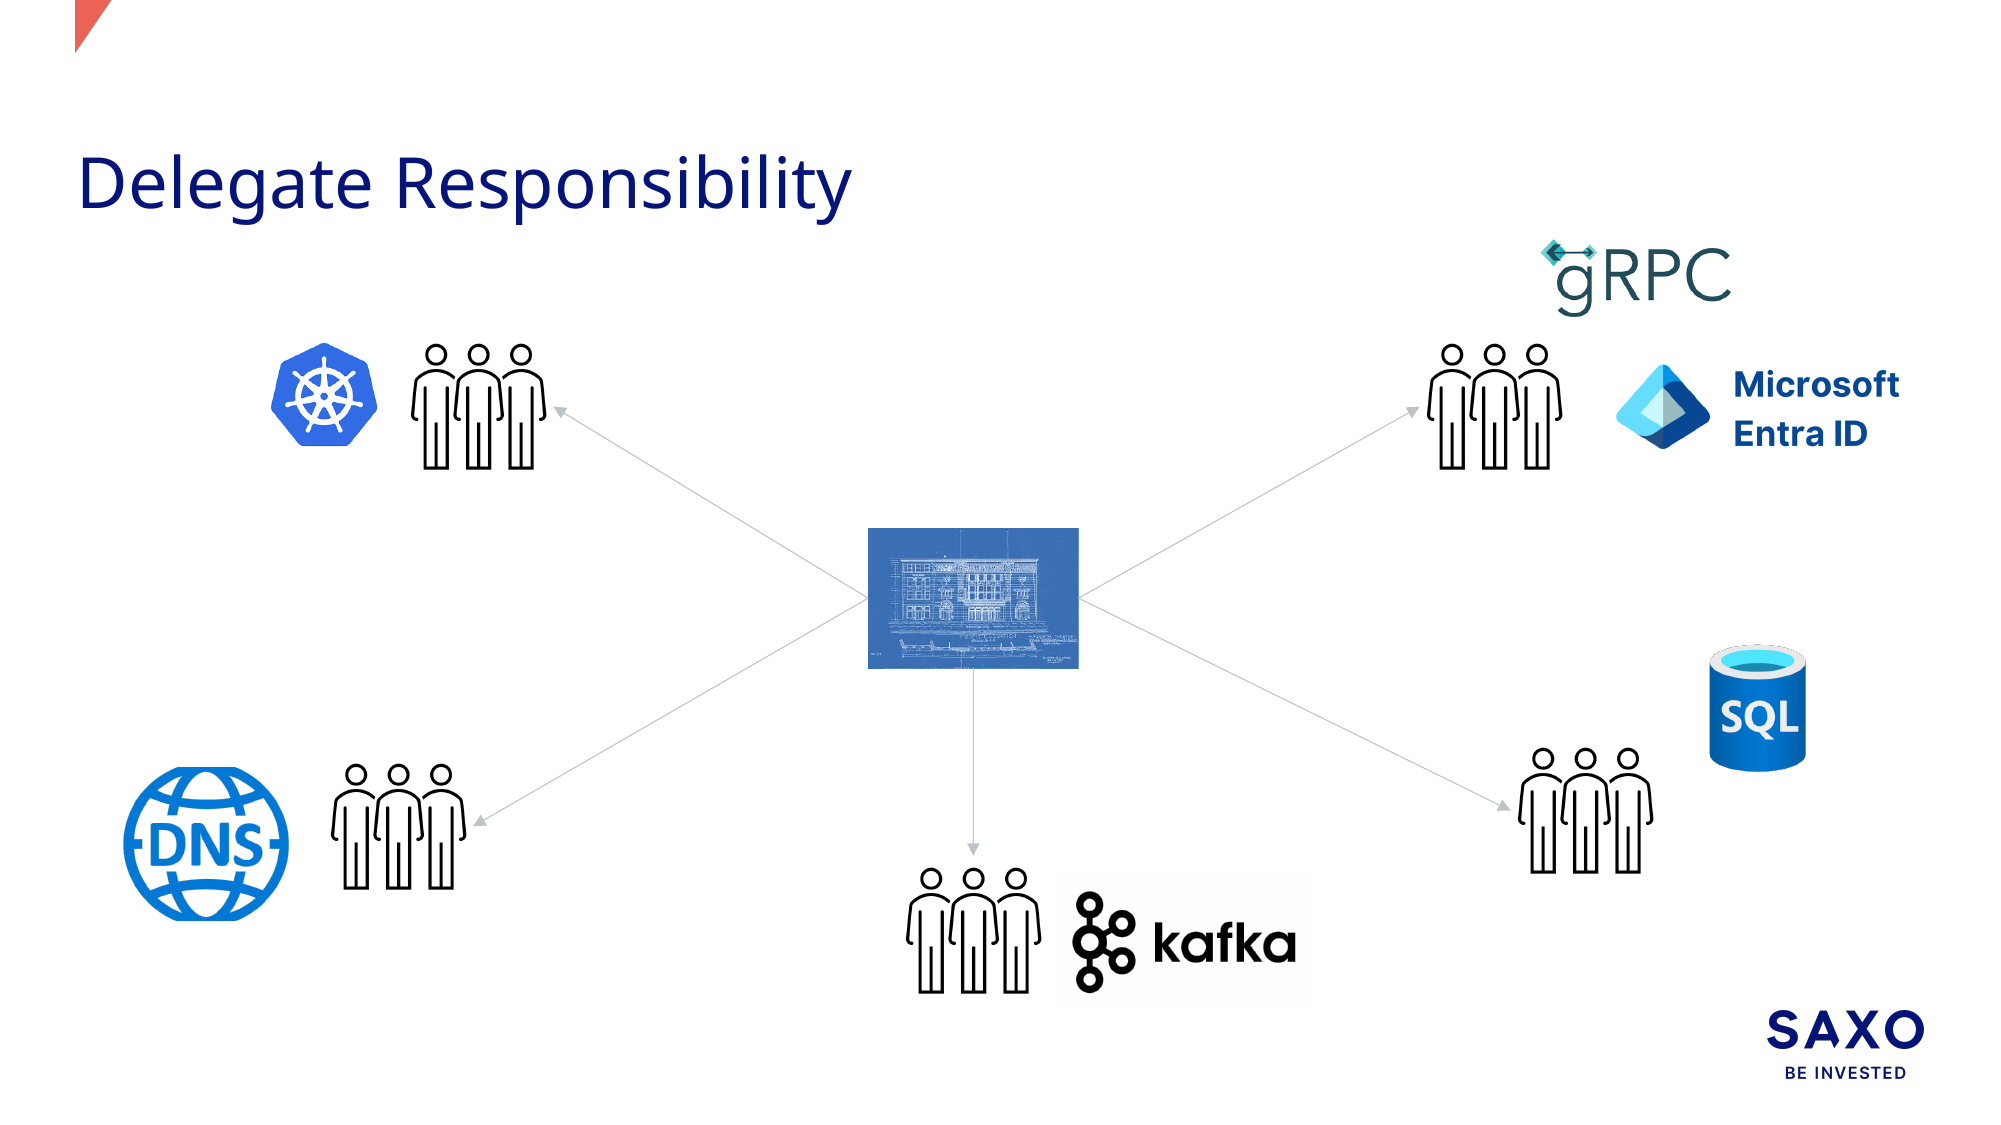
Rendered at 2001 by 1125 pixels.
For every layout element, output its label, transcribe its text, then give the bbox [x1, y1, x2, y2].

picture [1767, 1010, 1924, 1079]
picture [1419, 331, 1570, 482]
picture [1540, 239, 1731, 317]
picture [123, 767, 289, 921]
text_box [553, 406, 869, 599]
picture [1609, 358, 1906, 455]
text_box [1078, 598, 1511, 811]
picture [1056, 875, 1311, 1009]
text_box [1078, 406, 1420, 598]
picture [1510, 630, 1882, 886]
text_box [473, 598, 869, 827]
picture [253, 325, 395, 467]
picture [75, 0, 112, 53]
picture [869, 528, 1078, 669]
title Delegate Responsibility [76, 147, 1000, 266]
picture [898, 855, 1049, 1006]
picture [403, 331, 554, 482]
picture [323, 751, 474, 902]
